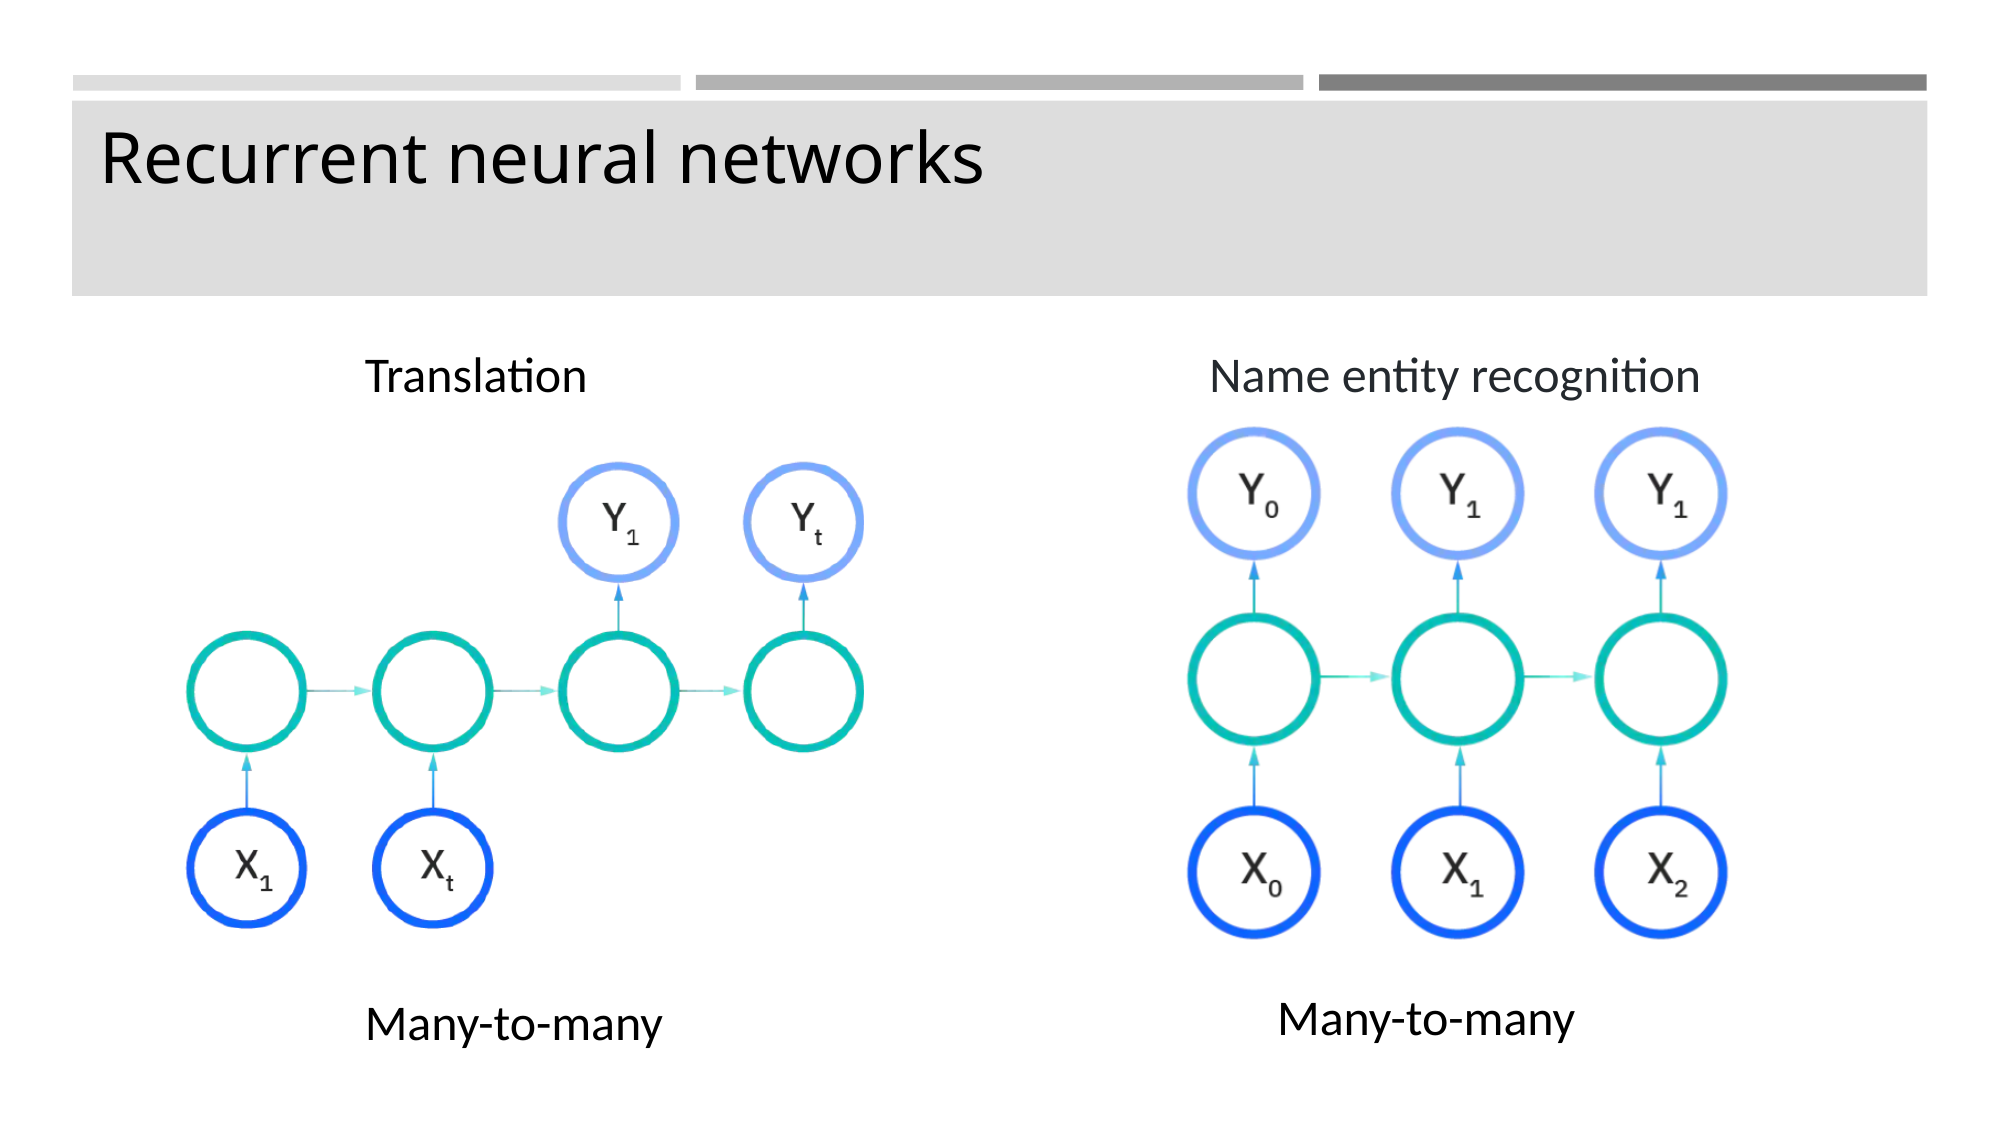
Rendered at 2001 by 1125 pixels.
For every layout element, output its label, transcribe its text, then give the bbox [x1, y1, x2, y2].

text_box Translation [350, 334, 675, 410]
text_box Recurrent neural networks [99, 112, 1698, 198]
picture [1137, 409, 1779, 979]
text_box Name entity recognition [1194, 334, 1779, 409]
picture [174, 415, 881, 995]
text_box Many-to-many [349, 1002, 785, 1058]
text_box Many-to-many [1262, 986, 1698, 1053]
